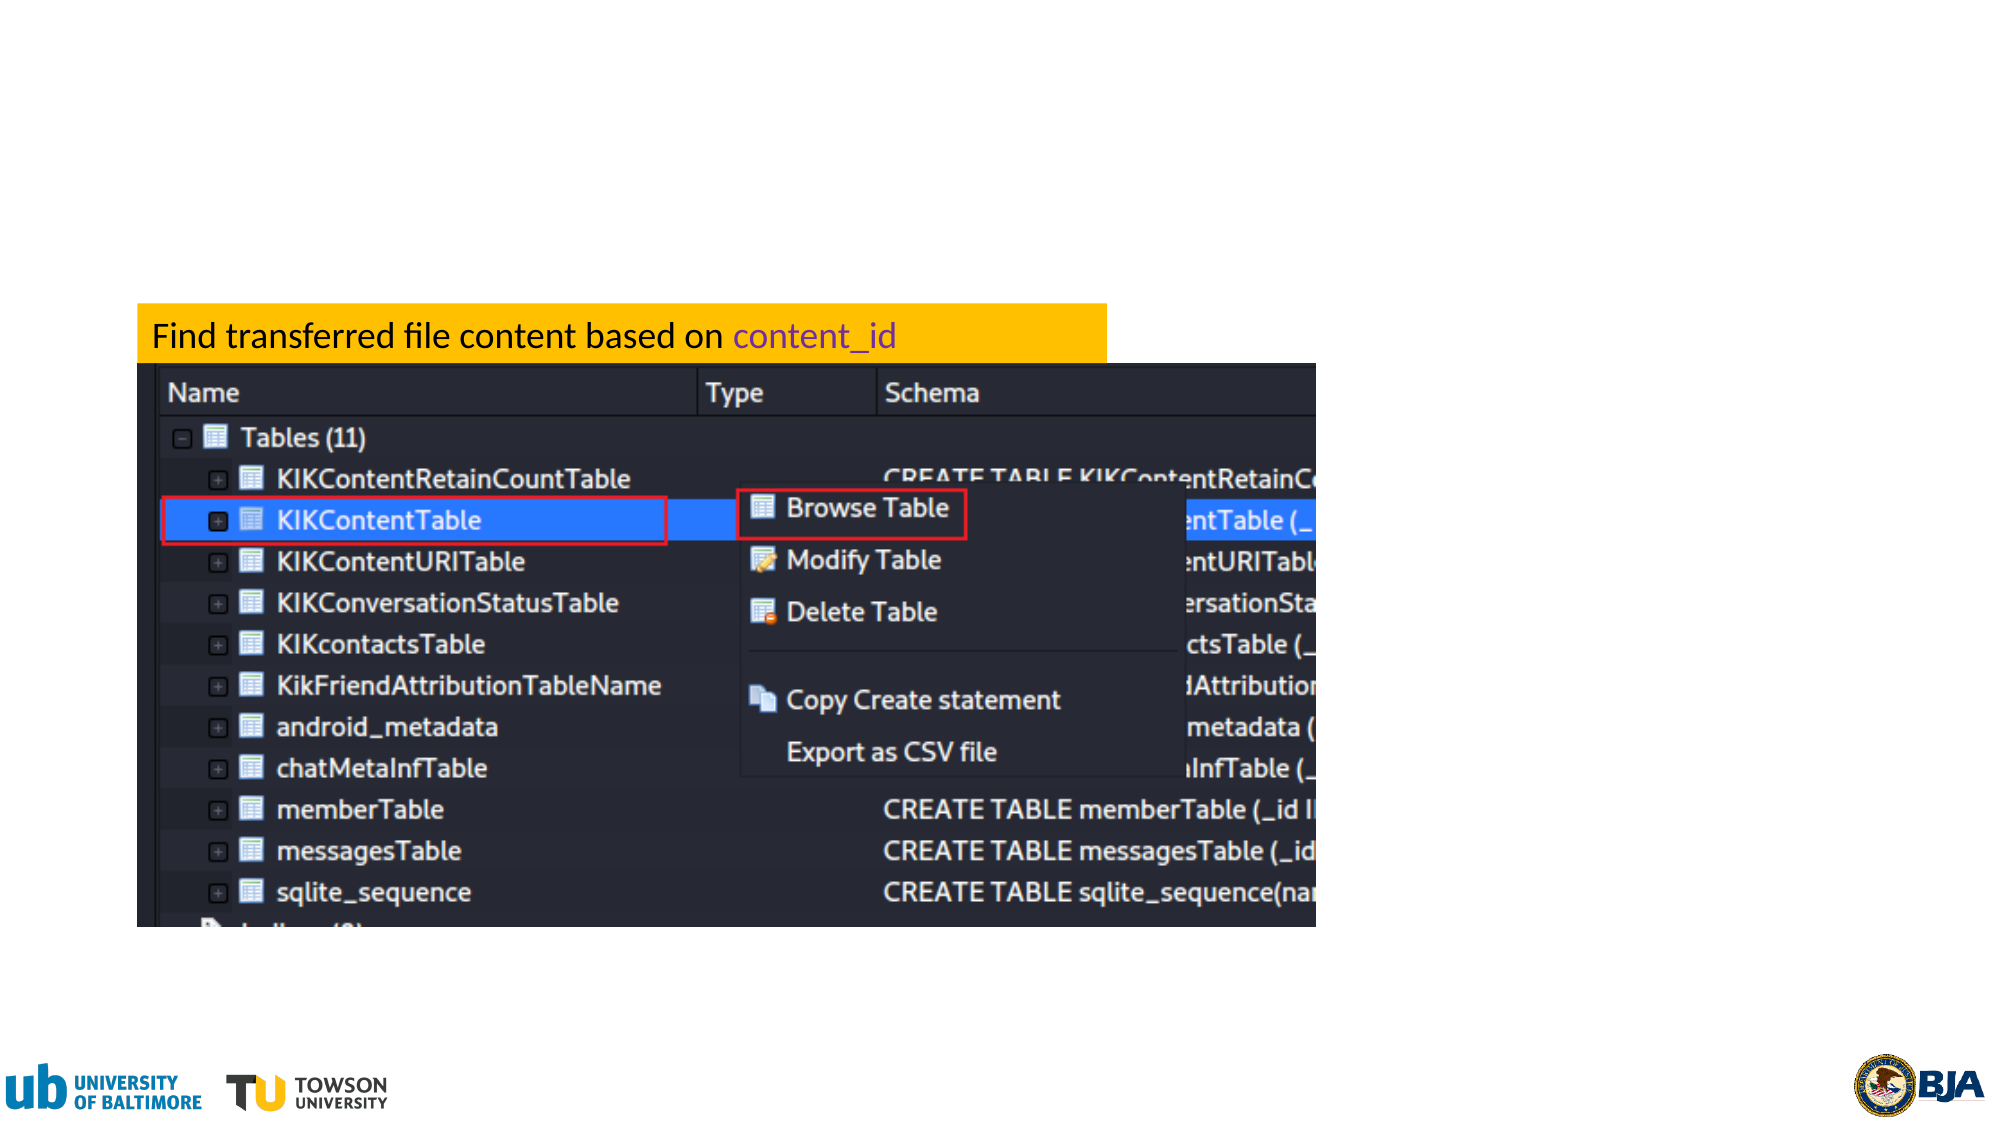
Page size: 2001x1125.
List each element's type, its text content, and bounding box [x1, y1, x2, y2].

picture [1854, 1054, 1986, 1117]
picture [137, 363, 1316, 928]
text_box Find transferred file content based on content_id [137, 303, 1107, 363]
picture [0, 1031, 407, 1125]
